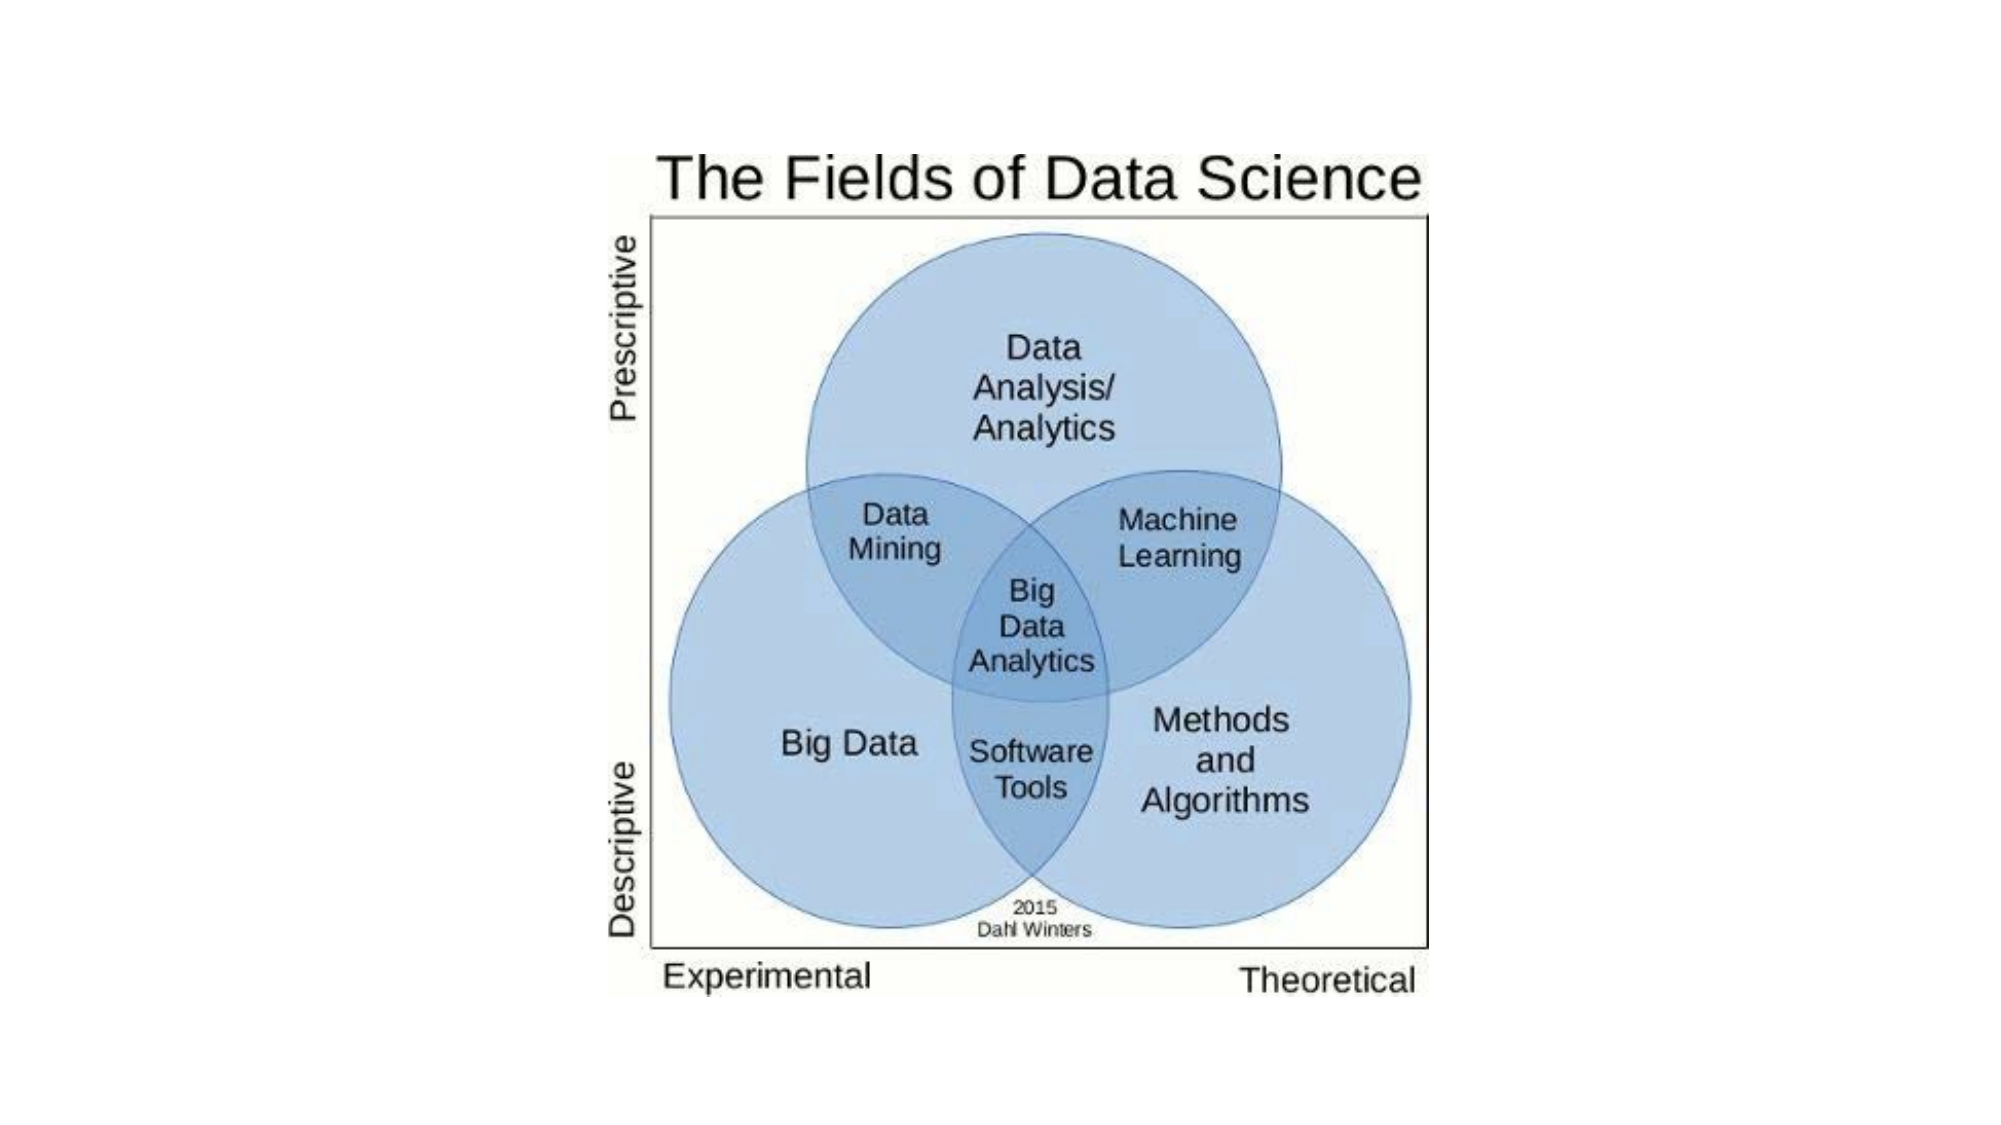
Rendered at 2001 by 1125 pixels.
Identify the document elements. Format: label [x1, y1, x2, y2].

text_box [607, 154, 1429, 997]
